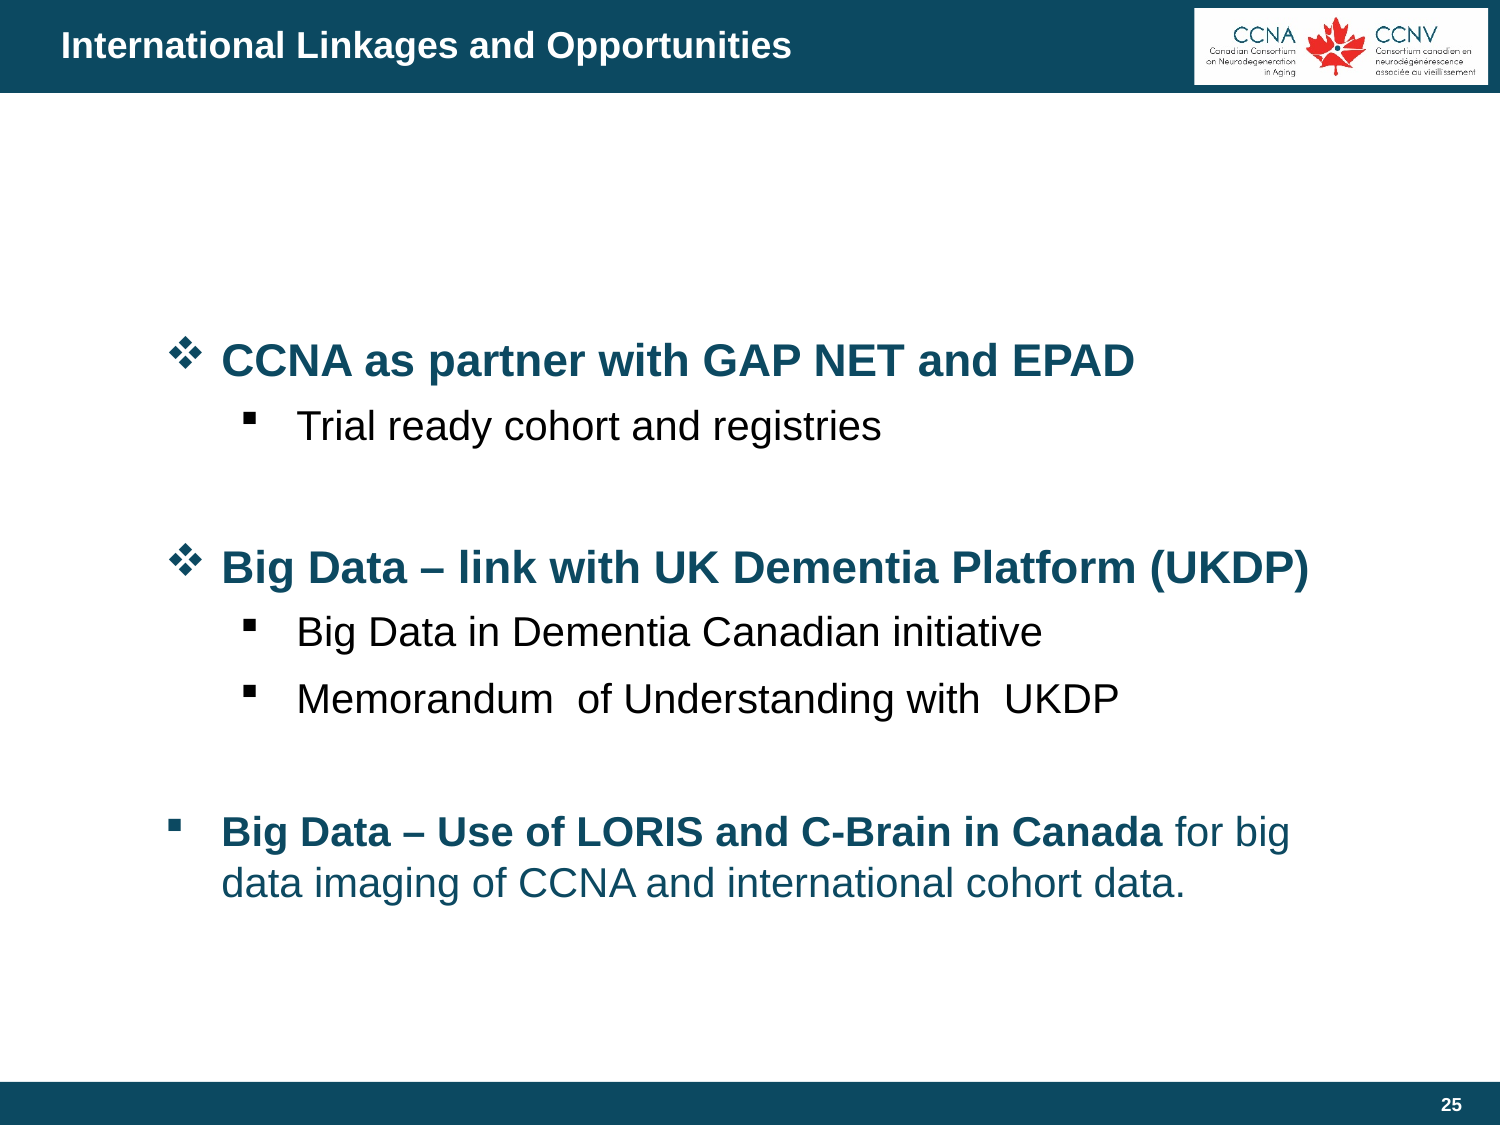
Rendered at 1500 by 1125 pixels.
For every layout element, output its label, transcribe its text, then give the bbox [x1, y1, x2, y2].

picture [1194, 8, 1489, 85]
slide_number 25 [1194, 1088, 1478, 1118]
title International Linkages and Opportunities [45, 10, 1037, 83]
text_box CCNA as partner with GAP NET and EPAD Trial ready cohort and registries Big Data – link with UK Dementia Platform (UKDP) Big Data in Dementia Canadian initiative Memorandum of Understanding with UKDP Big Data – Use of LORIS and C-Brain in Canada for big data imaging of CCNA and international cohort data. [150, 323, 1375, 980]
